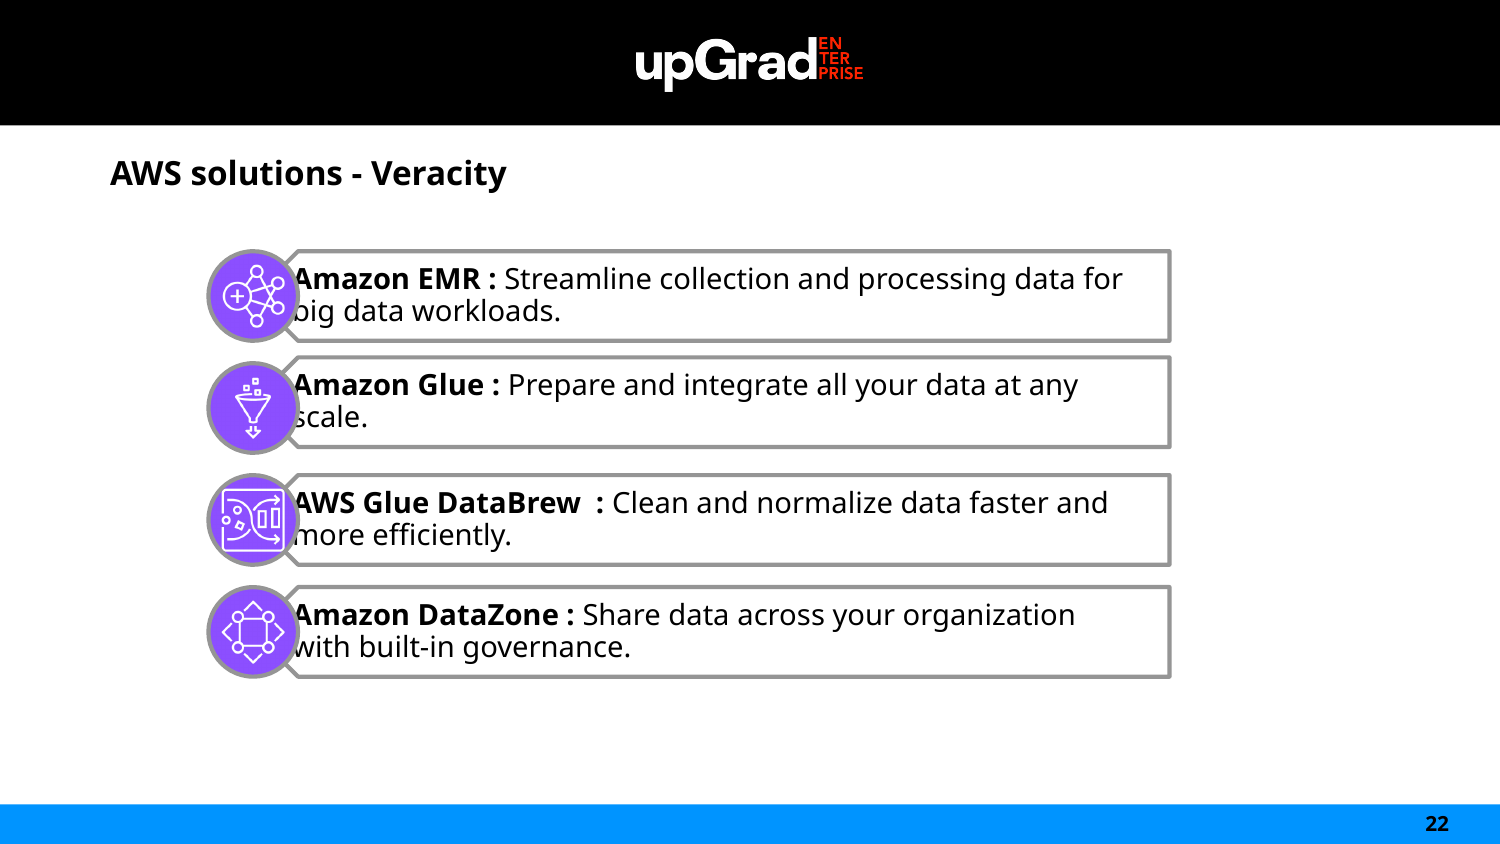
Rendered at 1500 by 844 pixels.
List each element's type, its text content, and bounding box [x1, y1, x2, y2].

picture [636, 37, 863, 92]
slide_number 22 [1402, 802, 1464, 844]
text_box AWS solutions - Veracity [95, 145, 1043, 200]
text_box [0, 250, 1379, 677]
